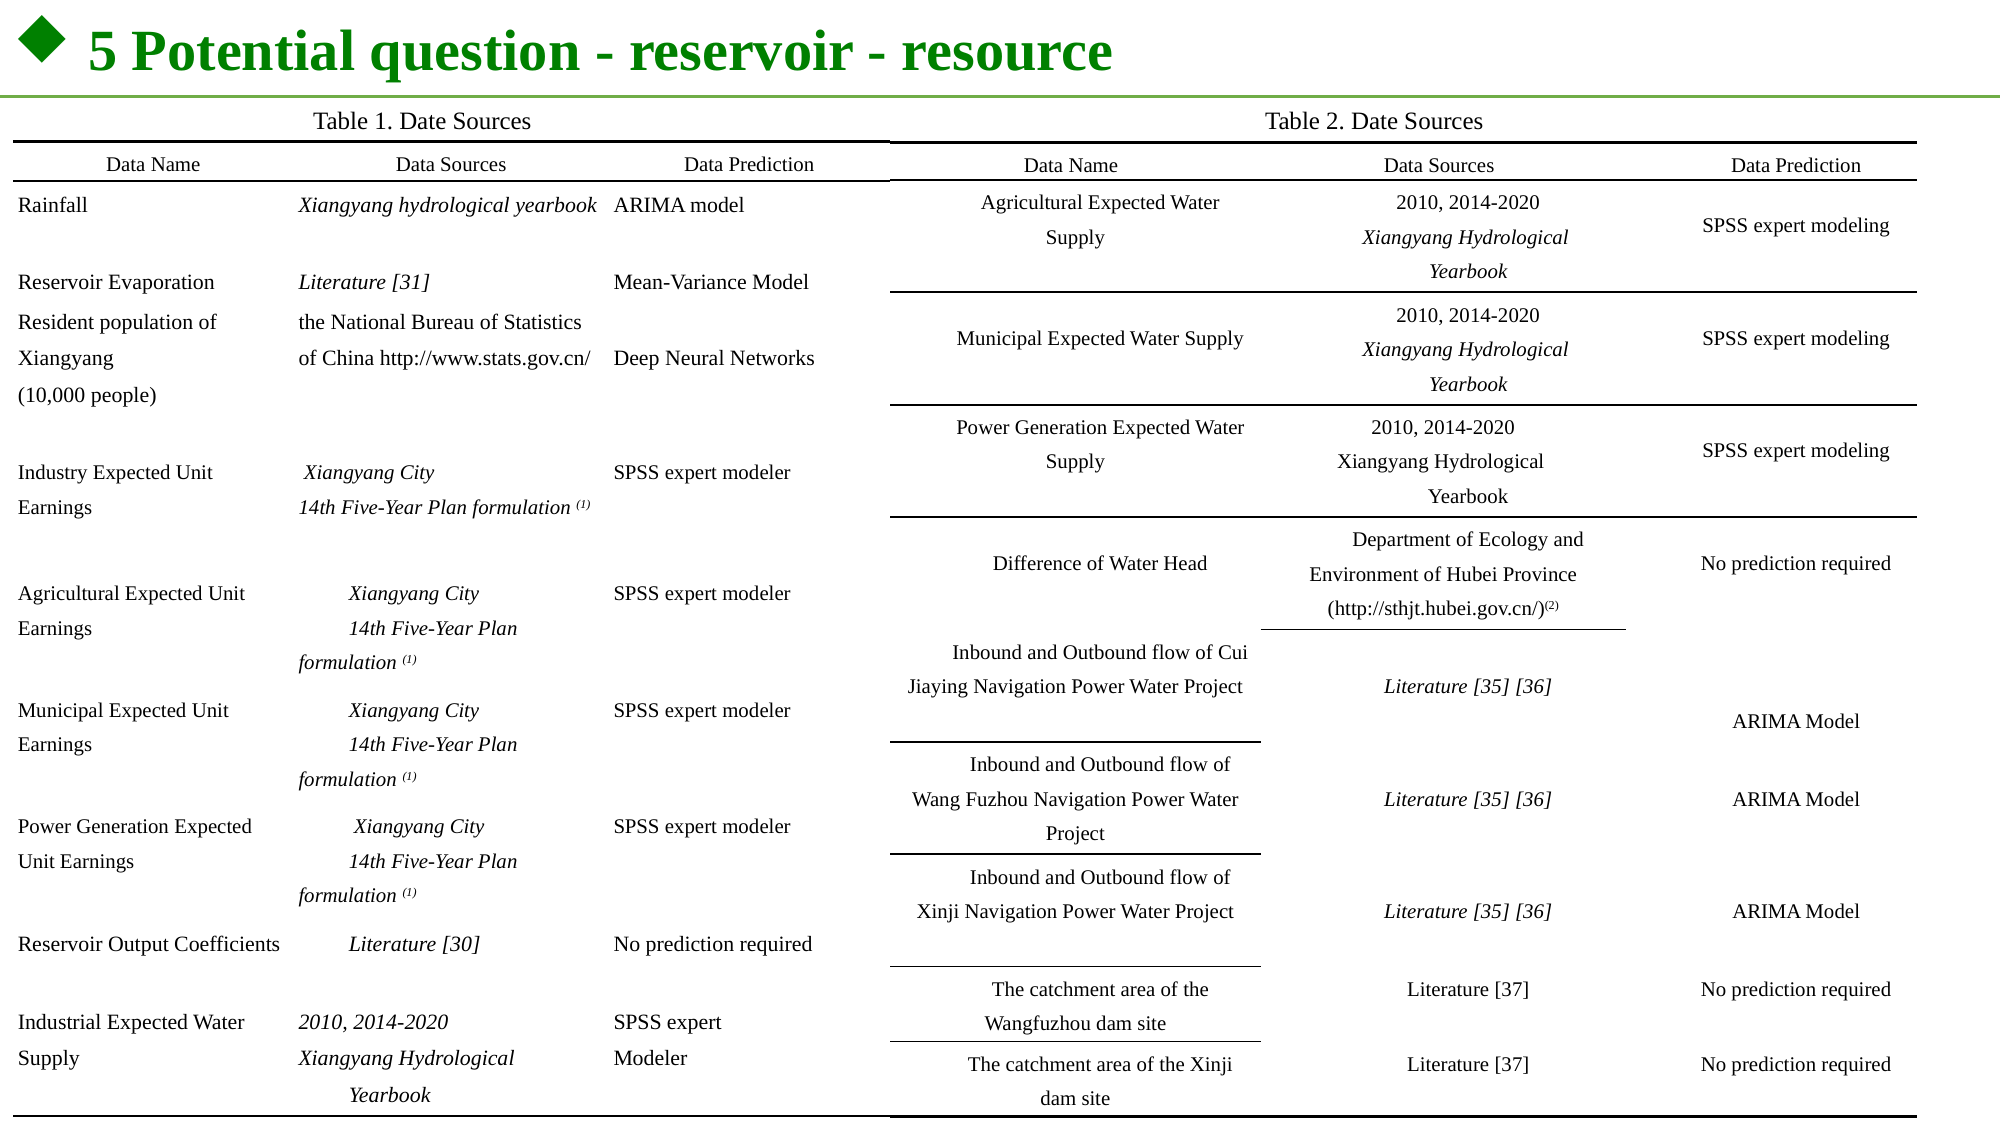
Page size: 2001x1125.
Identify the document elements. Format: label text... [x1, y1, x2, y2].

table_cell Mean-Variance Model [609, 258, 890, 298]
table_cell Xiangyang City 14th Five-Year Plan formulation (1) [294, 416, 609, 571]
table_cell ARIMA Model [1626, 629, 1917, 742]
table_cell Power Generation Expected Water Supply [890, 406, 1261, 516]
text_box Table 1. Date Sources [248, 97, 655, 142]
table_cell Inbound and Outbound flow of Xinji Navigation Power Water Project [890, 855, 1261, 966]
table_cell ARIMA Model [1626, 854, 1917, 967]
table_header Data Sources [294, 143, 609, 180]
table_cell Industrial Expected Water Supply [13, 998, 294, 1115]
table_cell SPSS expert modeling [1626, 293, 1917, 404]
table_cell Literature [37] [1261, 1041, 1626, 1115]
table_cell The catchment area of the Xinji dam site [890, 1042, 1261, 1115]
table_cell ARIMA Model [1626, 742, 1917, 854]
table_cell Literature [35] [36] [1261, 630, 1626, 742]
table_cell Industry Expected Unit Earnings [13, 416, 294, 571]
table_cell Power Generation Expected Unit Earnings [13, 804, 294, 920]
table_cell Deep Neural Networks [609, 298, 890, 416]
table_header Data Prediction [1626, 144, 1917, 179]
table_header Data Sources [1202, 144, 1626, 179]
table_cell The catchment area of the Wangfuzhou dam site [890, 967, 1261, 1041]
table_cell Agricultural Expected Unit Earnings [13, 571, 294, 687]
table_cell Inbound and Outbound flow of Wang Fuzhou Navigation Power Water Project [890, 743, 1261, 853]
text_box Table 2. Date Sources [1199, 97, 1607, 142]
table_cell 2010, 2014-2020 Xiangyang Hydrological Yearbook [1261, 181, 1626, 291]
table_cell Municipal Expected Water Supply [890, 293, 1261, 404]
table_cell SPSS expert modeler [609, 416, 890, 571]
table_cell 2010, 2014-2020 Xiangyang Hydrological Yearbook [1261, 406, 1626, 516]
table_cell Inbound and Outbound flow of Cui Jiaying Navigation Power Water Project [890, 629, 1261, 741]
table_cell Difference of Water Head [890, 518, 1261, 629]
table_cell SPSS expert modeler [609, 804, 890, 920]
table_cell SPSS expert modeling [1626, 406, 1917, 516]
table_cell the National Bureau of Statistics of China http://www.stats.gov.cn/ [294, 298, 609, 416]
table_cell Xiangyang hydrological yearbook [294, 182, 609, 258]
table_cell Xiangyang City 14th Five-Year Plan formulation (1) [294, 571, 609, 687]
table_cell SPSS expert modeler [609, 687, 890, 804]
table_cell Reservoir Evaporation [13, 258, 294, 298]
table_cell Literature [37] [1261, 967, 1626, 1041]
table_cell Literature [35] [36] [1261, 742, 1626, 854]
table_cell Reservoir Output Coefficients [13, 920, 294, 998]
table_cell Xiangyang City 14th Five-Year Plan formulation (1) [294, 804, 609, 920]
table_cell SPSS expert modeler [609, 571, 890, 687]
table_cell Agricultural Expected Water Supply [890, 181, 1261, 291]
table_cell Xiangyang City 14th Five-Year Plan formulation (1) [294, 687, 609, 804]
table_cell Literature [30] [294, 920, 609, 998]
table_cell Literature [35] [36] [1261, 854, 1626, 967]
text_box 5 Potential question - reservoir - resource [0, 4, 1999, 90]
table_cell Department of Ecology and Environment of Hubei Province (http://sthjt.hubei.gov.cn/)(2) [1261, 518, 1626, 629]
table_header Data Name [13, 143, 294, 180]
table_cell Literature [31] [294, 258, 609, 298]
table_cell SPSS expert Modeler [609, 998, 890, 1115]
table_cell No prediction required [1626, 1041, 1917, 1115]
table_cell No prediction required [1626, 967, 1917, 1041]
table_cell No prediction required [609, 920, 890, 998]
table_cell No prediction required [1626, 518, 1917, 629]
table_cell 2010, 2014-2020 Xiangyang Hydrological Yearbook [294, 998, 609, 1115]
table_cell ARIMA model [609, 182, 890, 258]
table_header Data Prediction [609, 143, 890, 180]
table_cell Rainfall [13, 182, 294, 258]
table_cell Municipal Expected Unit Earnings [13, 687, 294, 804]
table_cell 2010, 2014-2020 Xiangyang Hydrological Yearbook [1261, 293, 1626, 404]
table_cell Resident population of Xiangyang (10,000 people) [13, 298, 294, 416]
table_header Data Name [890, 144, 1202, 179]
table_cell SPSS expert modeling [1626, 181, 1917, 291]
